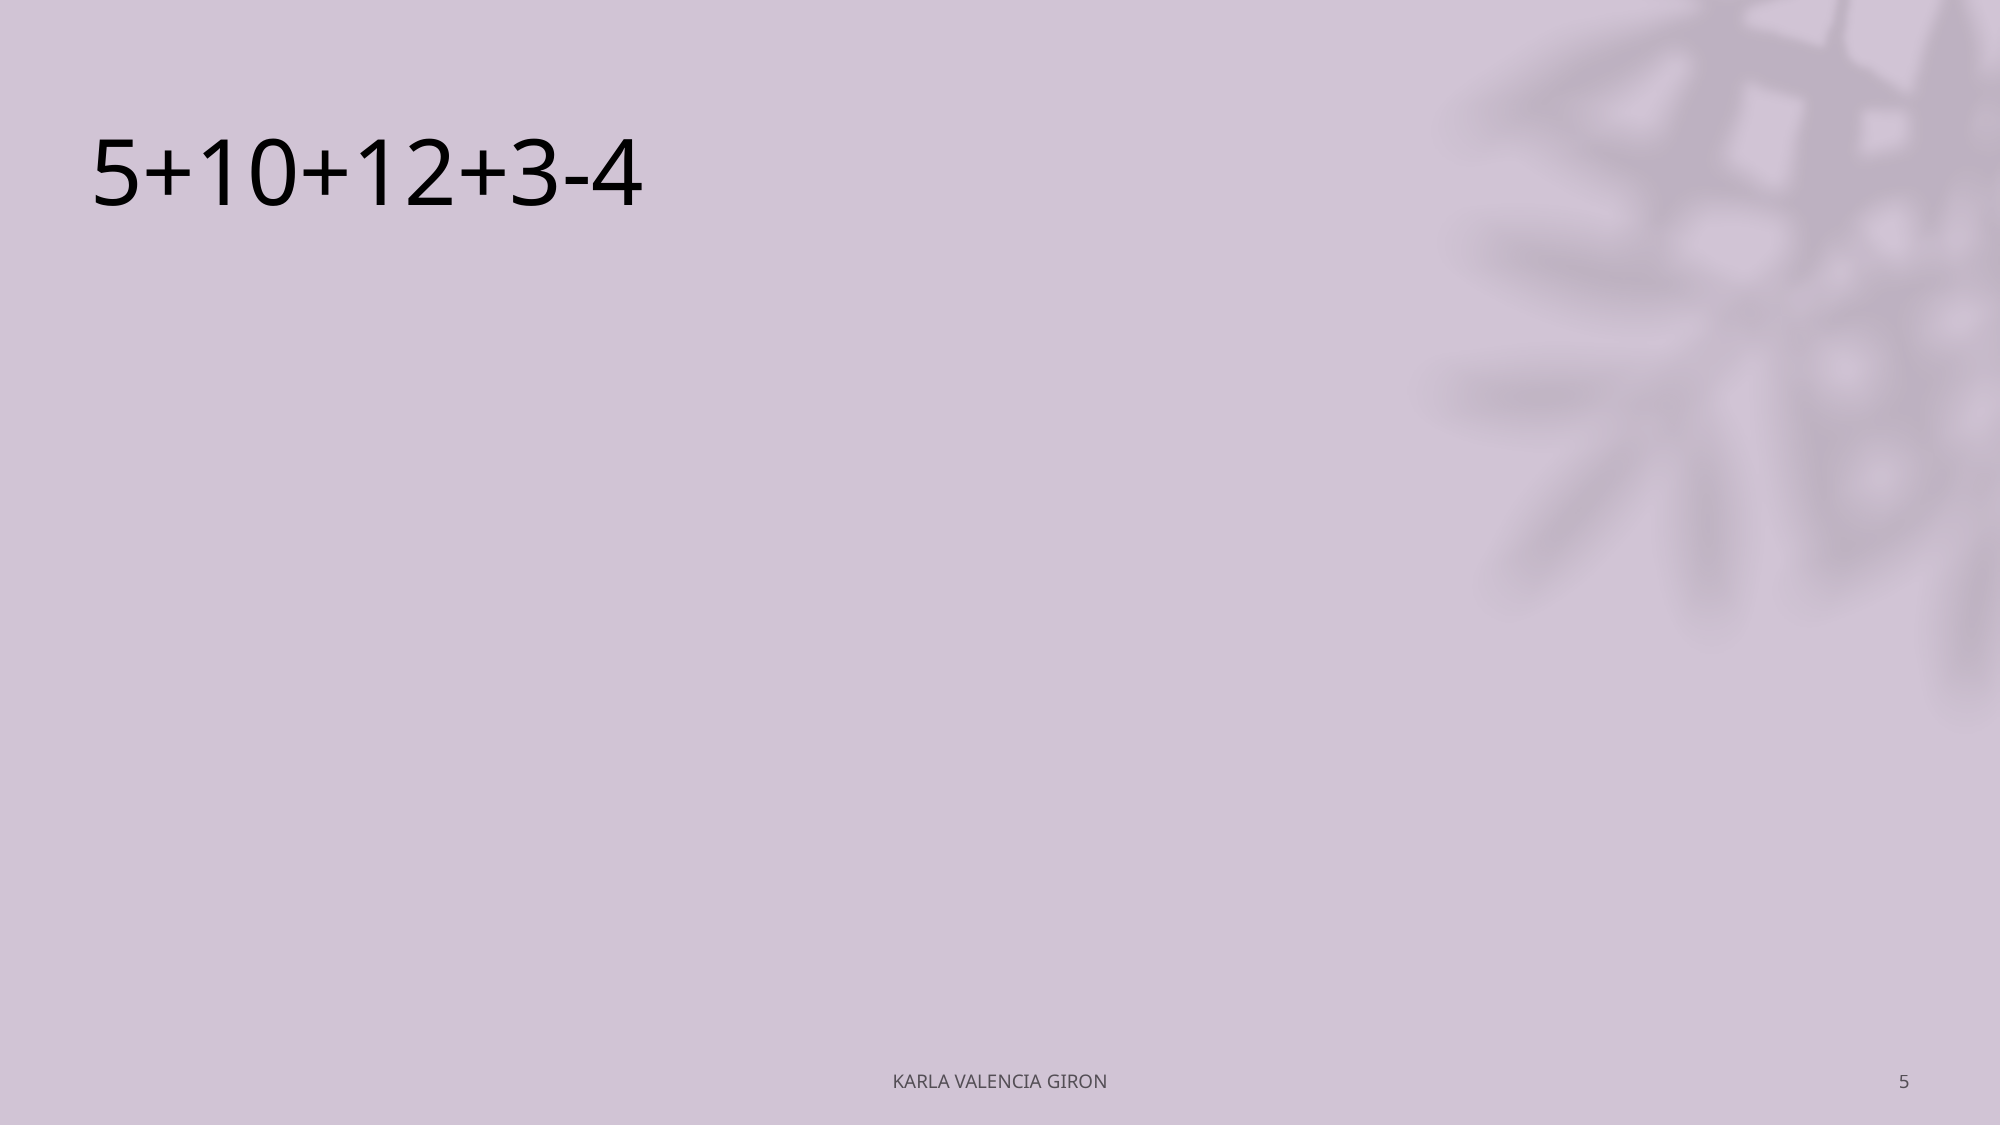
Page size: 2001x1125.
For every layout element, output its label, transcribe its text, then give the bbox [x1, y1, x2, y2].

title 5+10+12+3-4 [75, 60, 1863, 278]
slide_number 5 [1474, 1052, 1925, 1113]
footer KARLA VALENCIA GIRON [662, 1052, 1338, 1113]
